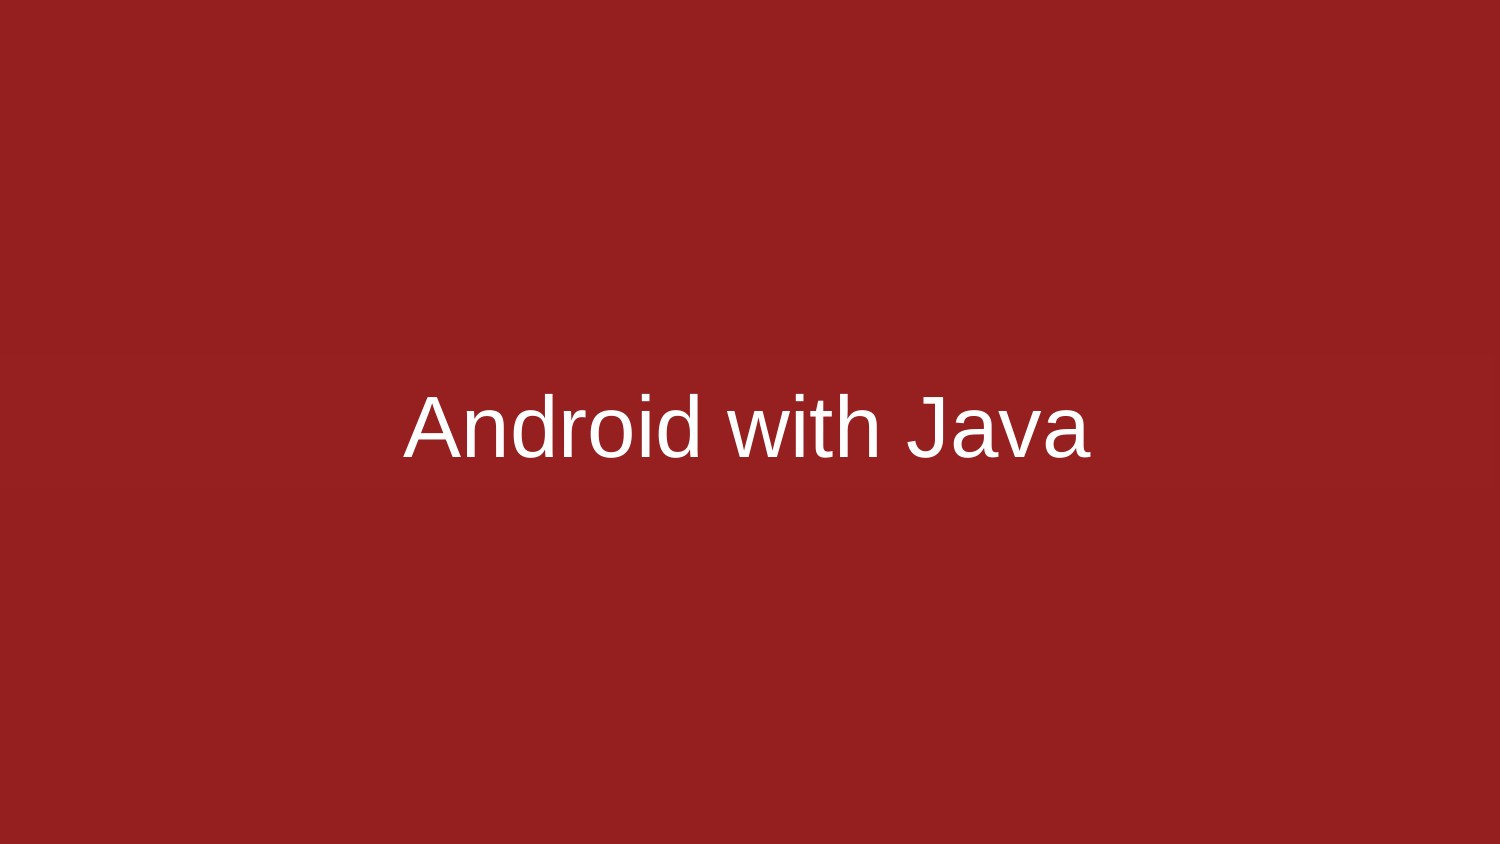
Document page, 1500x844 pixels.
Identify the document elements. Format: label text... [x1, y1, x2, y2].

title Android with Java [0, 353, 1497, 490]
